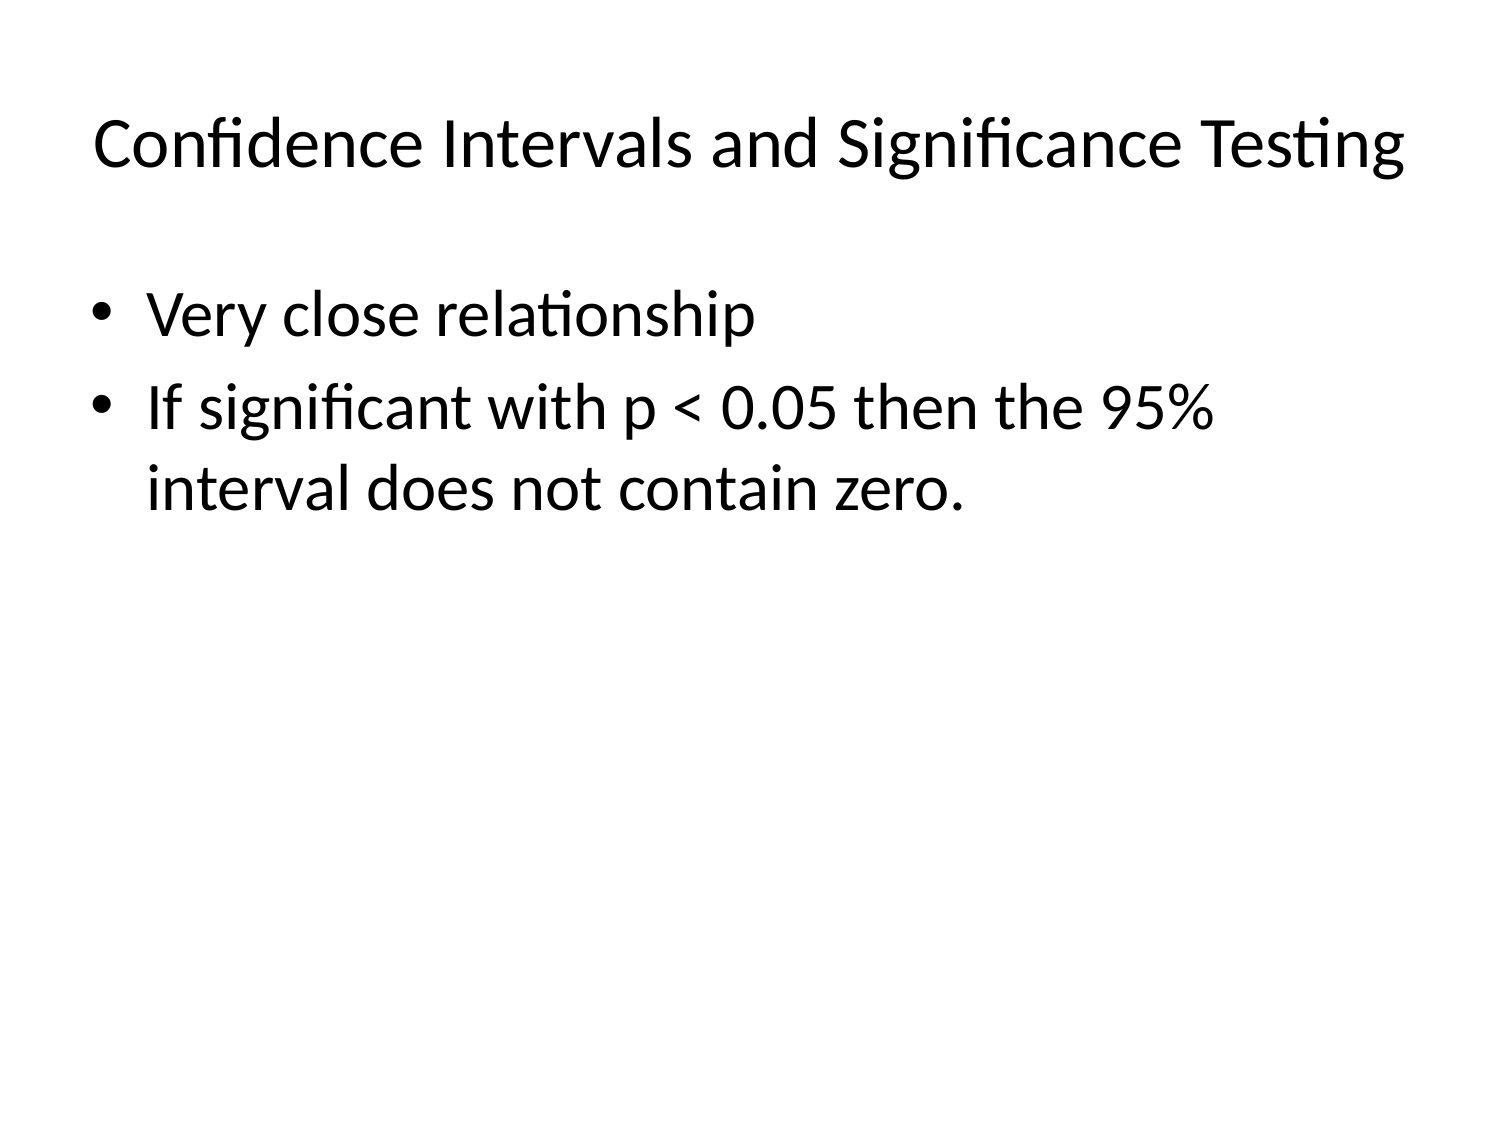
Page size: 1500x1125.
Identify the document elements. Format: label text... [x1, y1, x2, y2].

title Confidence Intervals and Significance Testing [75, 45, 1425, 233]
list Very close relationship If significant with p < 0.05 then the 95% interval does not contain zero. [75, 262, 1425, 1005]
